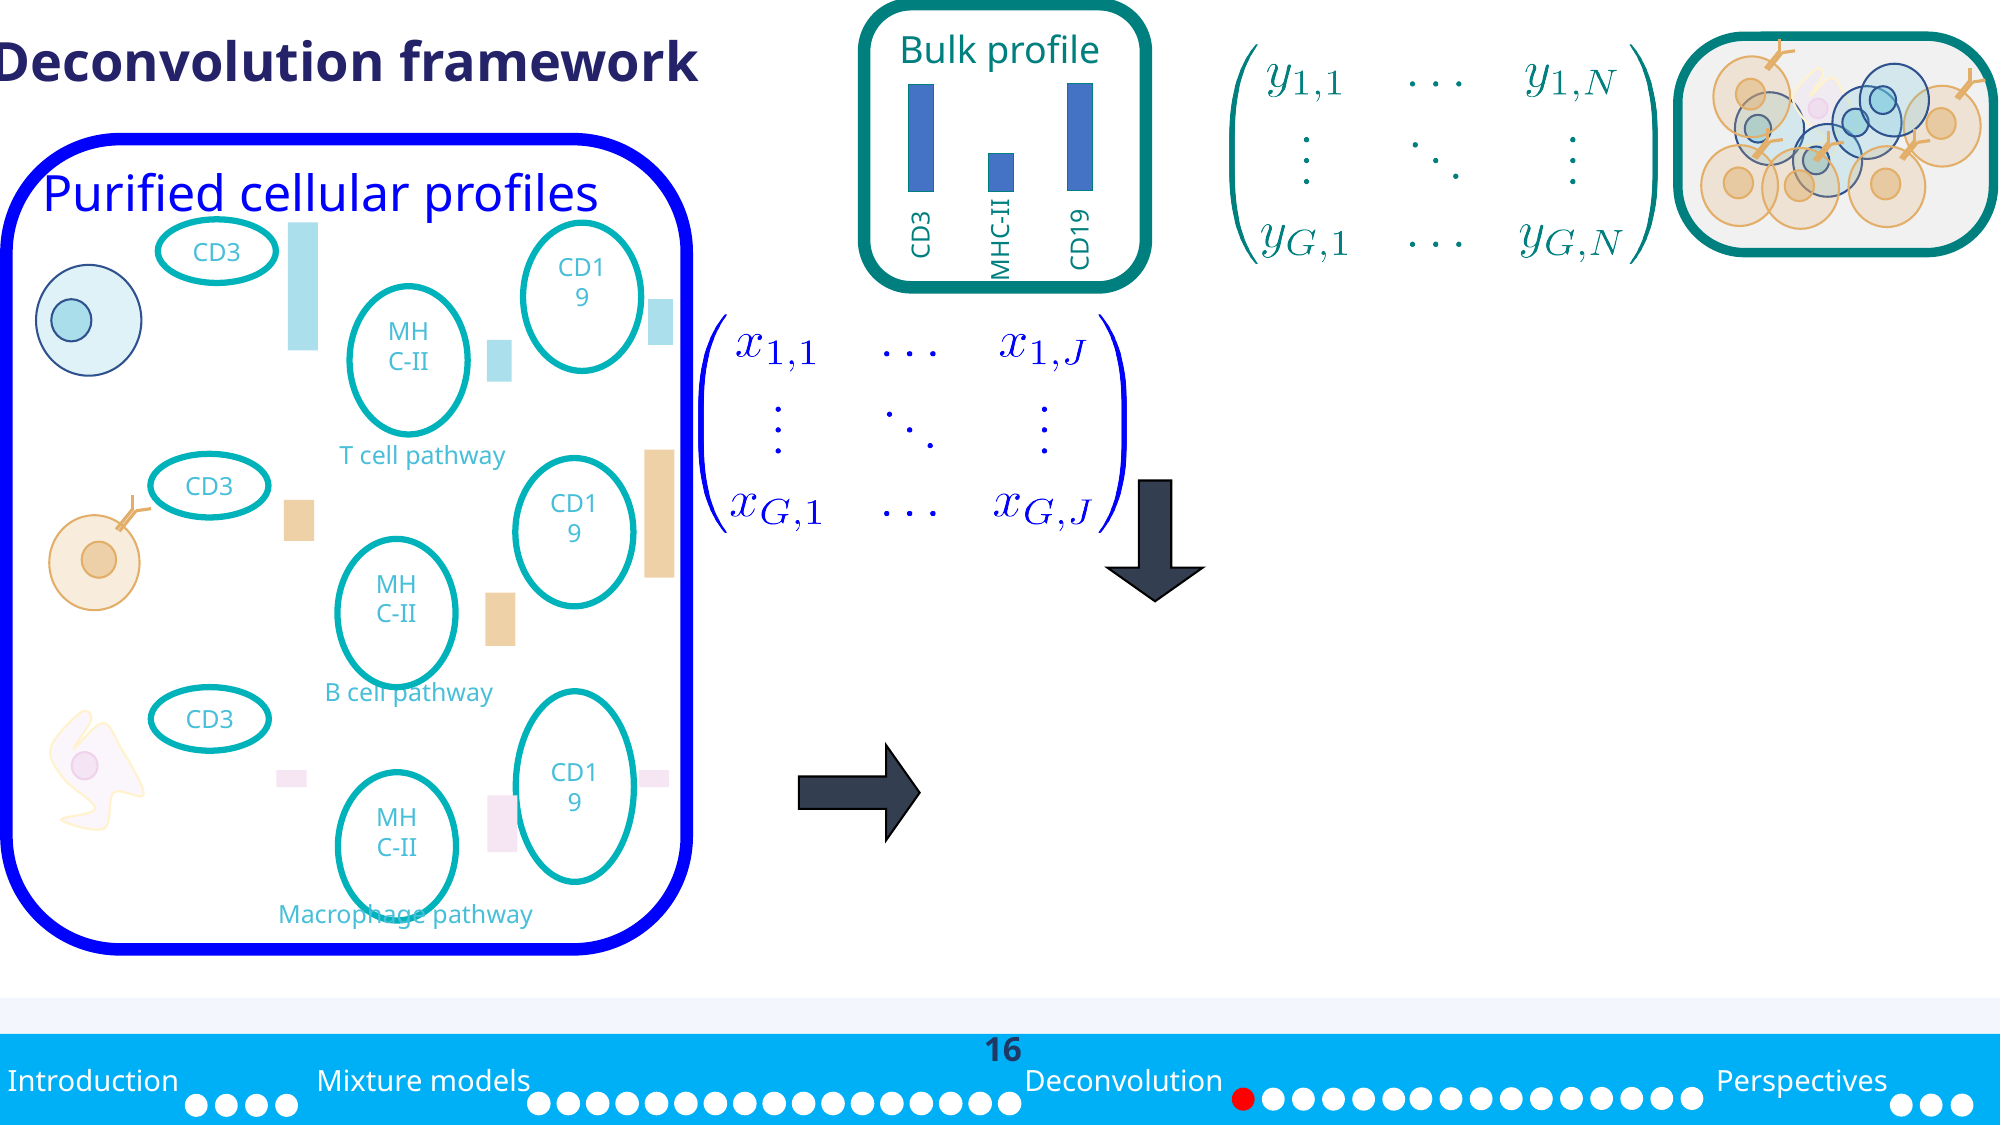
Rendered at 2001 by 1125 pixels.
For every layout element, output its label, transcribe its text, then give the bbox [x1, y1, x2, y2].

text_box Deconvolution framework [0, 25, 768, 154]
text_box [768, 4, 1994, 296]
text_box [0, 1021, 2000, 1125]
text_box [1127, 480, 1203, 602]
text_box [6, 139, 1127, 950]
